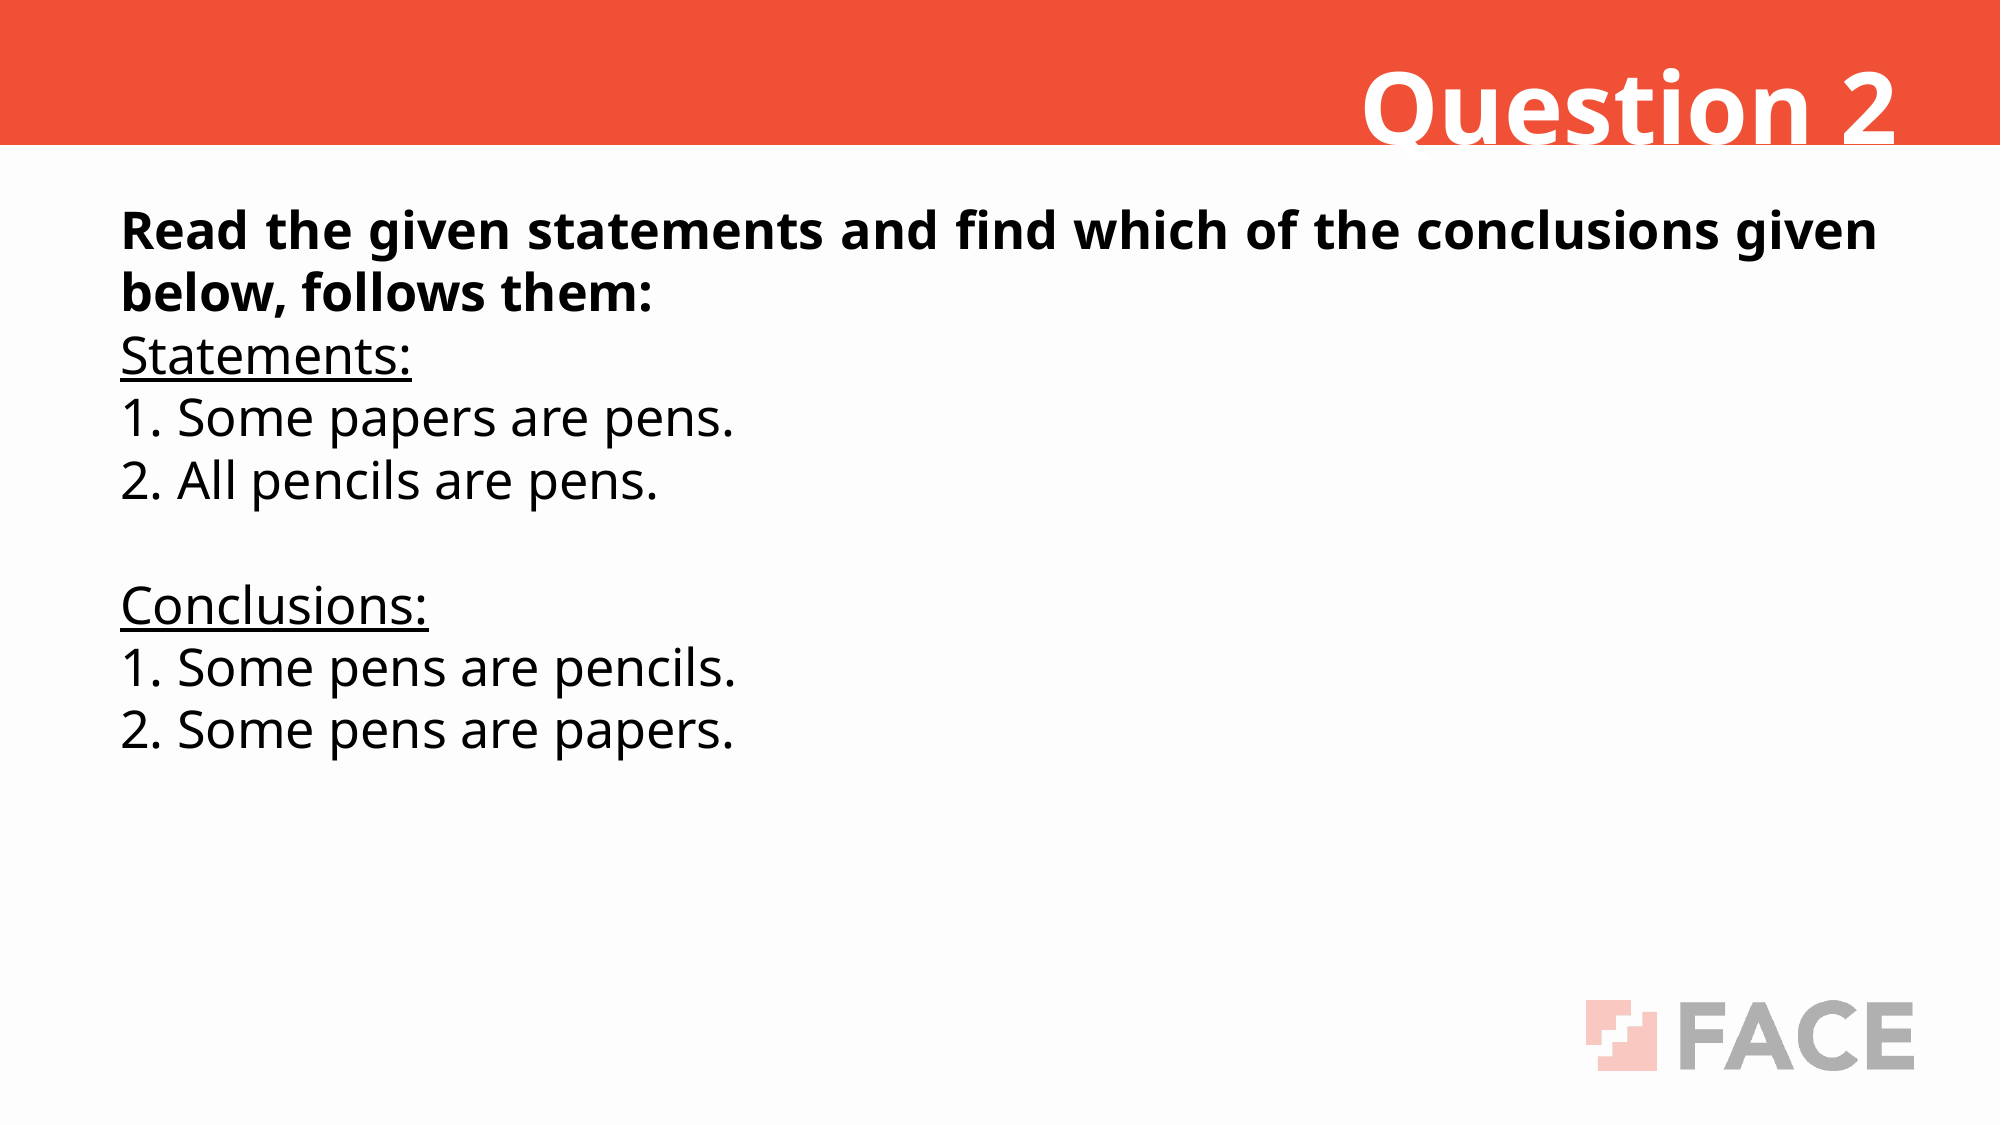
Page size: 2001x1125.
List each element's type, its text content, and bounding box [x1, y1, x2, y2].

picture [1586, 1000, 1914, 1072]
text_box Question 2 [638, 37, 1914, 173]
text_box Read the given statements and find which of the conclusions given below, follows them: Statements: 1. Some papers are pens. 2. All pencils are pens. Conclusions: 1. Some pens are pencils. 2. Some pens are papers. [105, 189, 1895, 767]
text_box [0, 0, 2000, 147]
